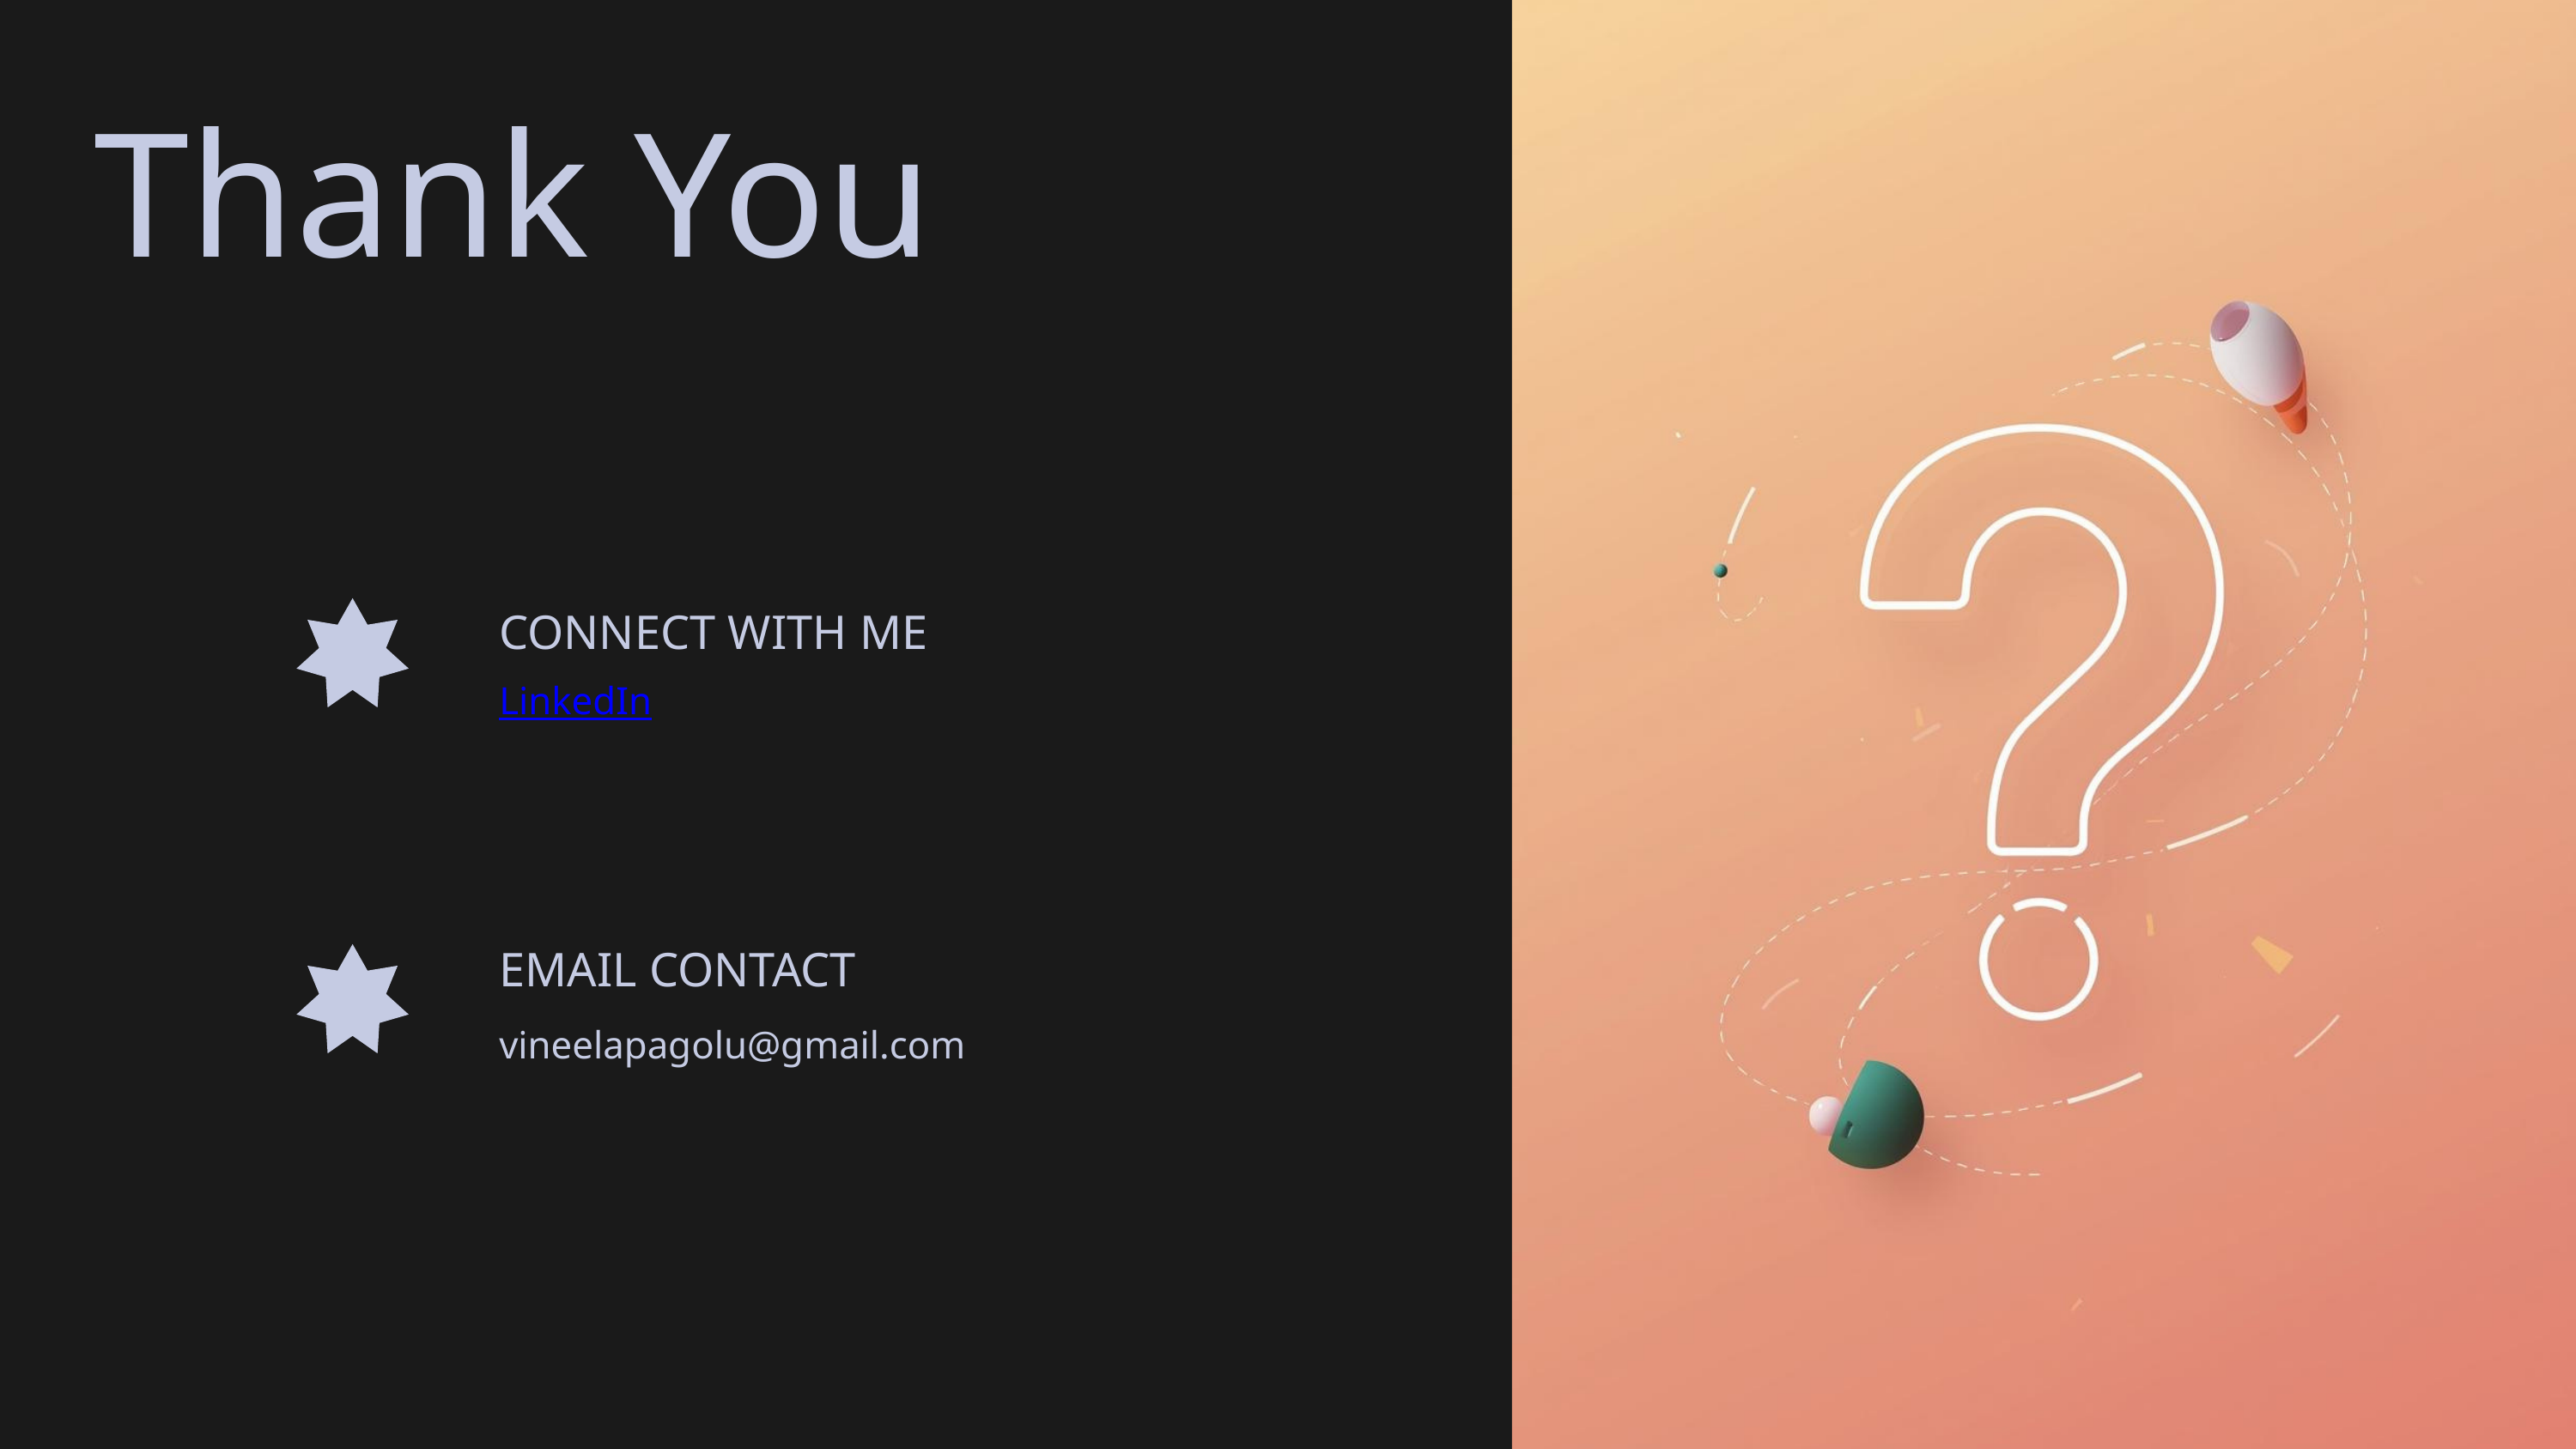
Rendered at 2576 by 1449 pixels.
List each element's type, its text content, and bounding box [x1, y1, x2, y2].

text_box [296, 597, 410, 709]
text_box Thank You [94, 119, 1469, 292]
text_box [498, 597, 1267, 726]
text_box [296, 943, 410, 1055]
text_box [498, 936, 1267, 1063]
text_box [1511, 0, 2576, 1449]
